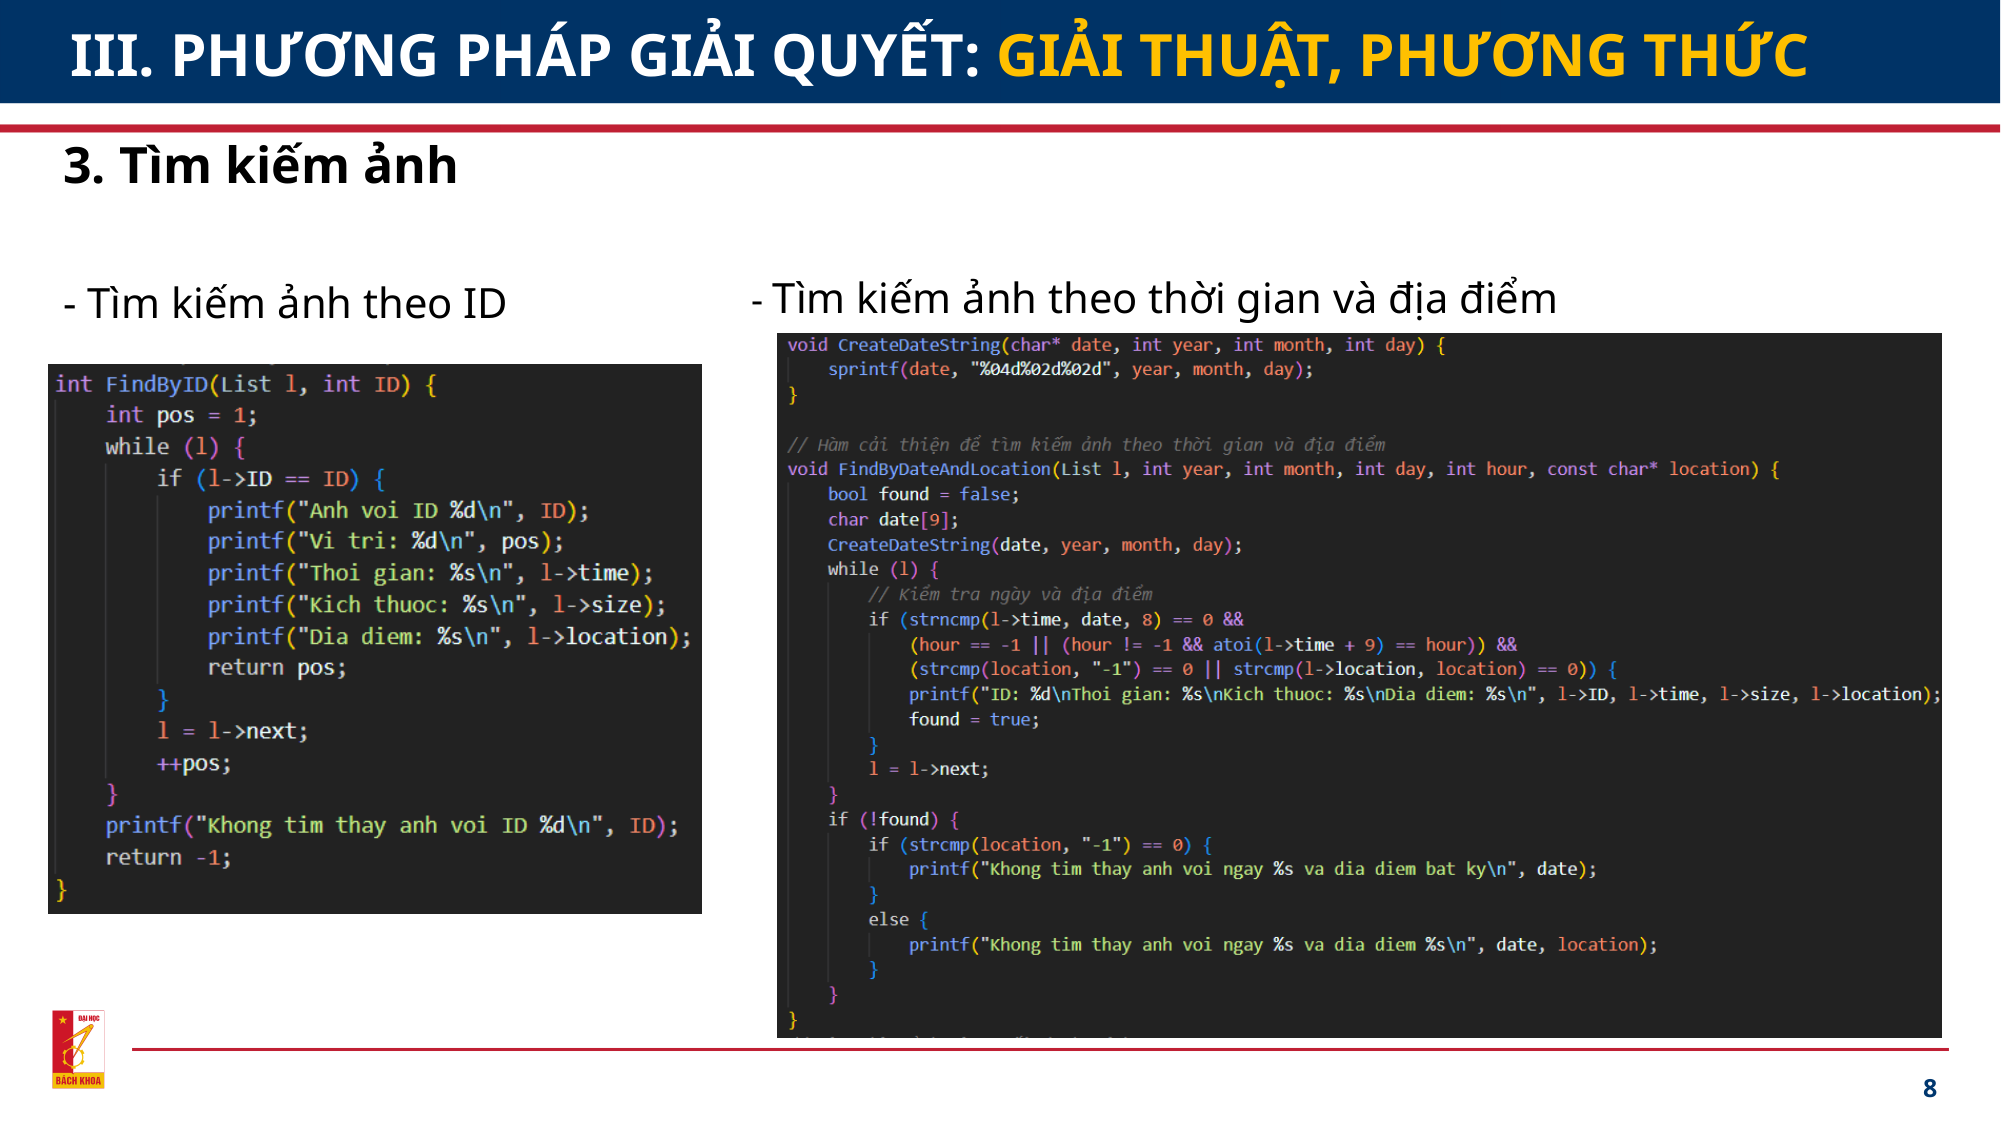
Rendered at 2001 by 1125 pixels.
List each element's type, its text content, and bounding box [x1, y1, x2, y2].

title III. PHƯƠNG PHÁP GIẢI QUYẾT: GIẢI THUẬT, PHƯƠNG THỨC [55, 18, 1945, 90]
text_box - Tìm kiếm ảnh theo thời gian và địa điểm [736, 264, 1574, 374]
list 3. Tìm kiếm ảnh - Tìm kiếm ảnh theo ID [48, 132, 1945, 994]
slide_number 8 [1502, 1065, 1953, 1125]
picture [0, 0, 2001, 1125]
